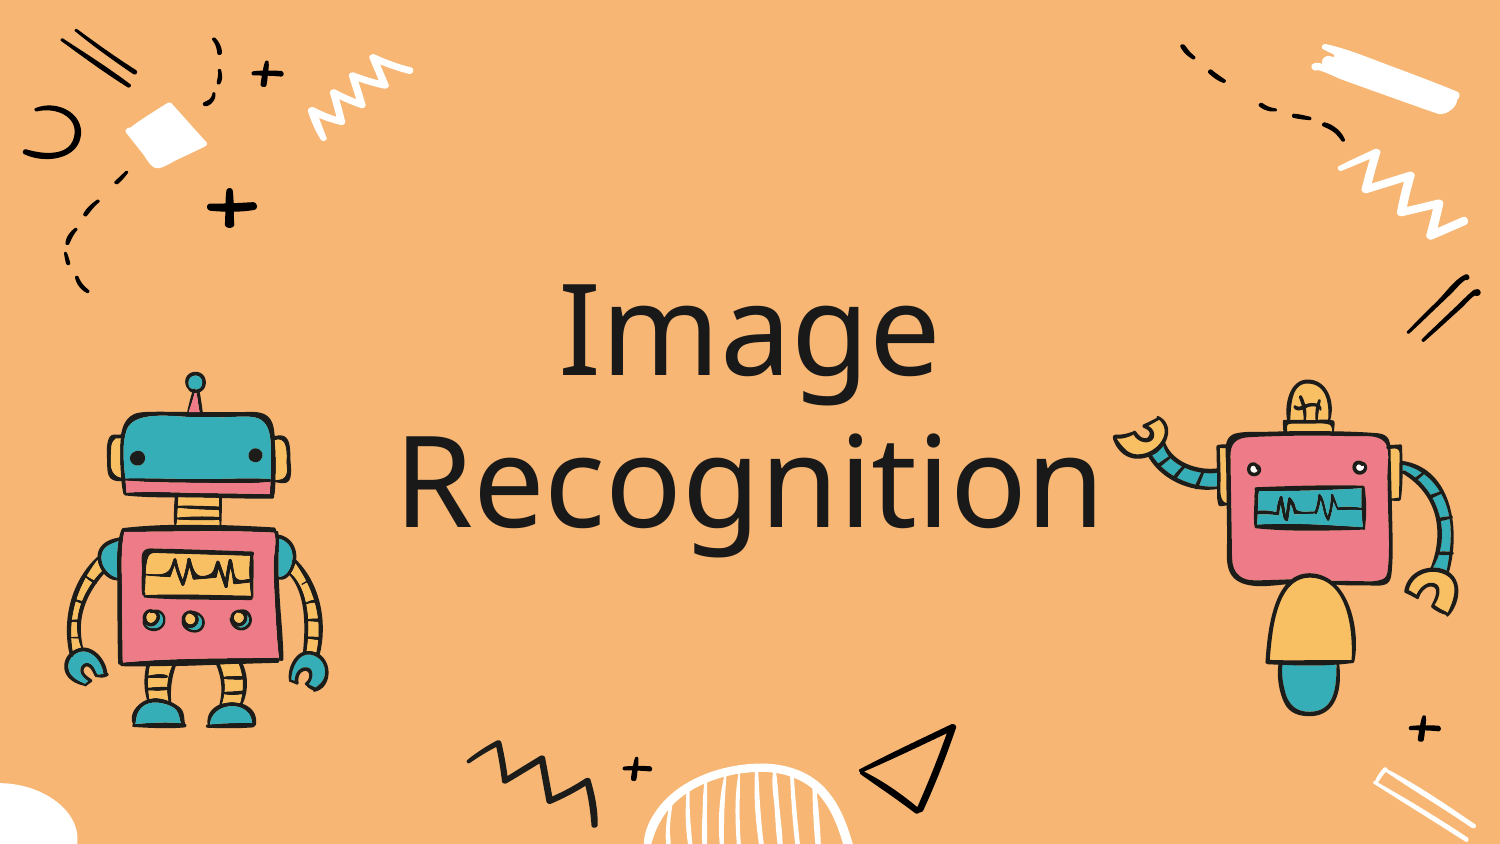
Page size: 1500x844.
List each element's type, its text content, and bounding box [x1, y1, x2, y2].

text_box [63, 371, 329, 729]
title Image Recognition [319, 231, 1181, 569]
text_box [1421, 289, 1481, 342]
text_box [1180, 44, 1196, 60]
text_box [75, 275, 90, 294]
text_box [1112, 379, 1459, 717]
